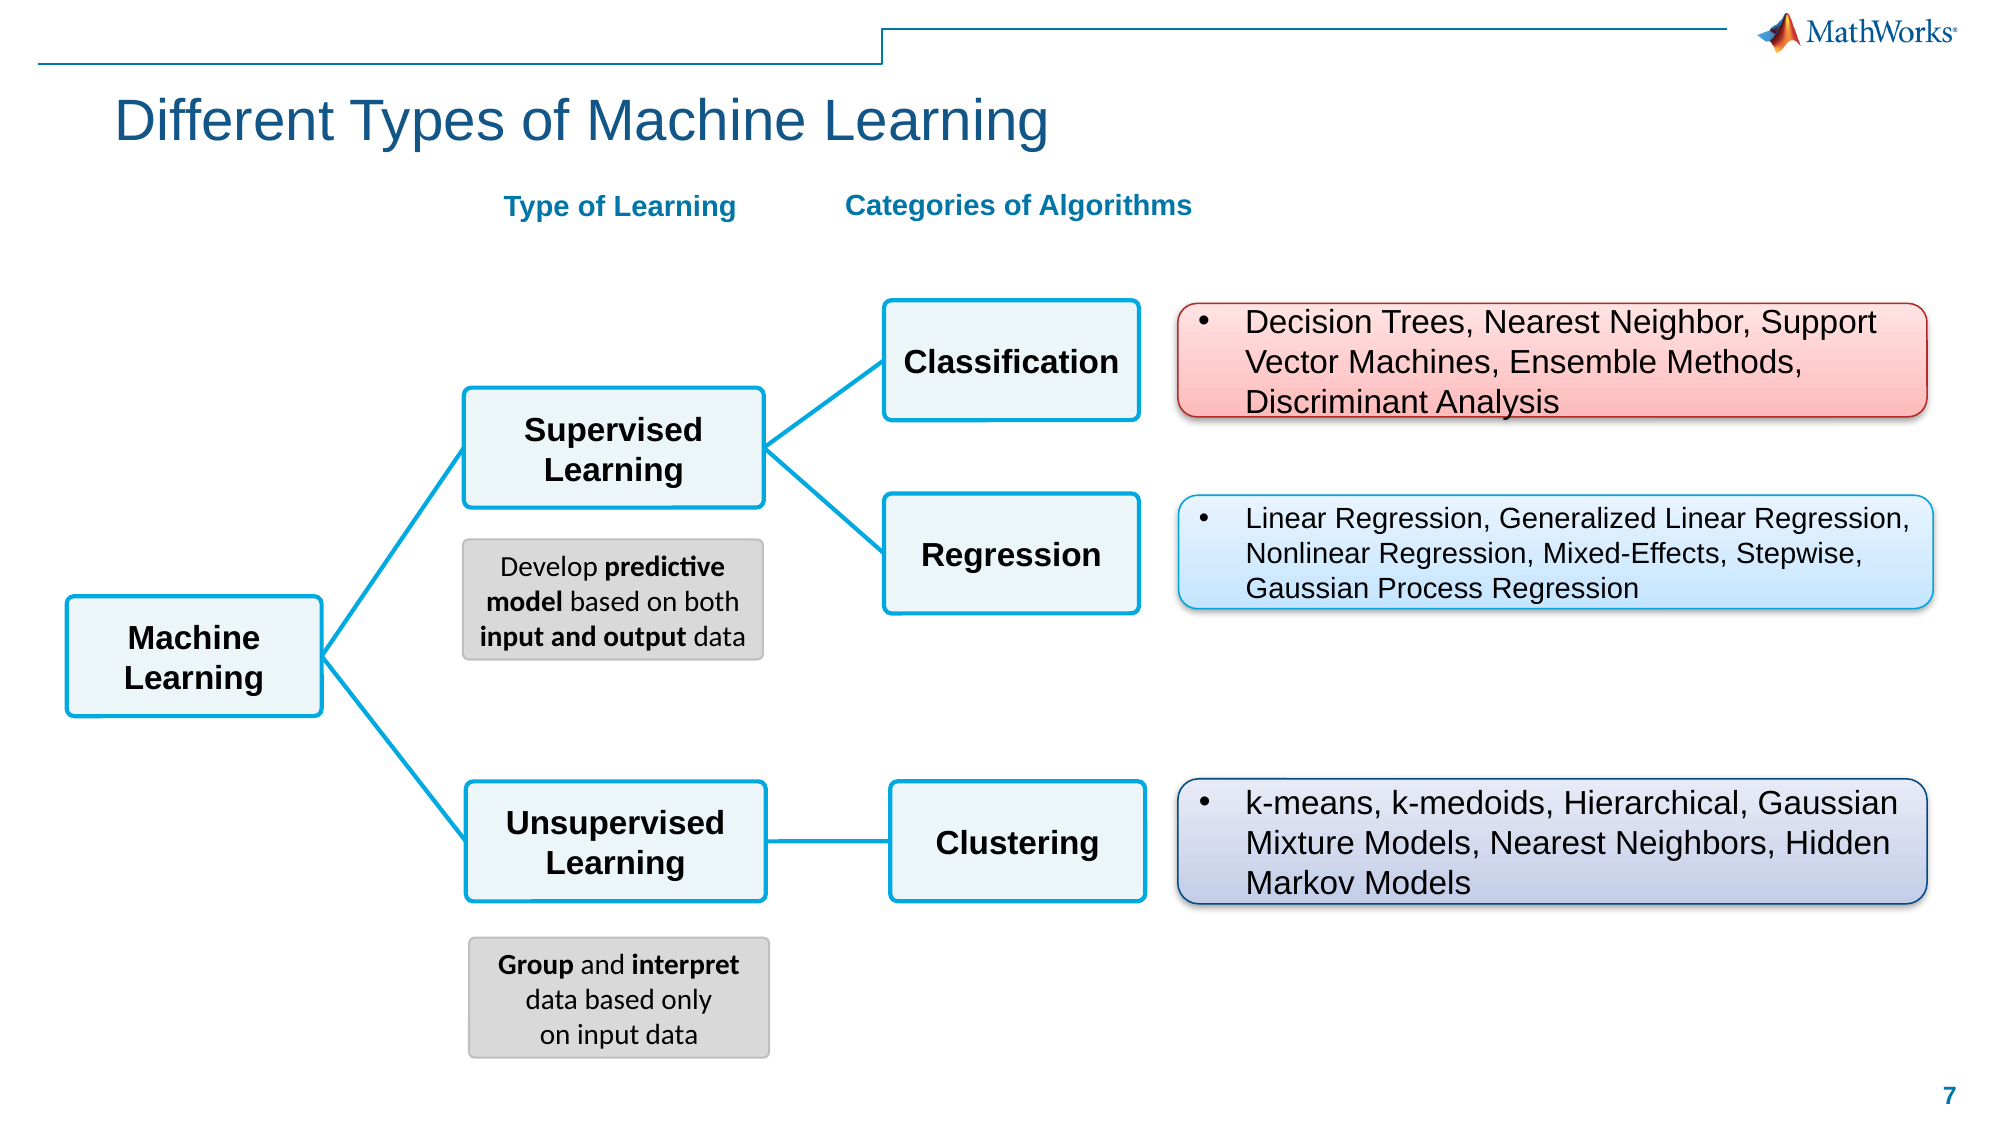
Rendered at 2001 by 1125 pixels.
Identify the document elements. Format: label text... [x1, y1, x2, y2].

title Different Types of Machine Learning [99, 75, 1867, 238]
text_box Machine Learning [64, 594, 316, 719]
text_box Supervised Learning [461, 385, 758, 510]
text_box Develop predictive model based on both input and output data [468, 537, 766, 662]
text_box Classification [881, 298, 1142, 423]
text_box Unsupervised Learning [463, 779, 768, 904]
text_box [763, 359, 885, 447]
text_box k-means, k-medoids, Hierarchical, Gaussian Mixture Models, Nearest Neighbors, Hidden Markov Models [1177, 777, 1928, 905]
text_box Type of Learning [488, 179, 752, 230]
text_box Linear Regression, Generalized Linear Regression, Nonlinear Regression, Mixed-Effects, Stepwise, Gaussian Process Regression [1177, 494, 1934, 610]
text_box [321, 447, 465, 655]
text_box Group and interpret data based only on input data [466, 935, 772, 1060]
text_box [763, 447, 885, 554]
text_box Decision Trees, Nearest Neighbor, Support Vector Machines, Ensemble Methods, Discriminant Analysis [1177, 302, 1928, 418]
text_box Regression [881, 491, 1142, 616]
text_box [321, 655, 467, 842]
text_box Categories of Algorithms [830, 179, 1208, 230]
text_box Clustering [888, 779, 1148, 904]
picture [1751, 3, 1970, 63]
